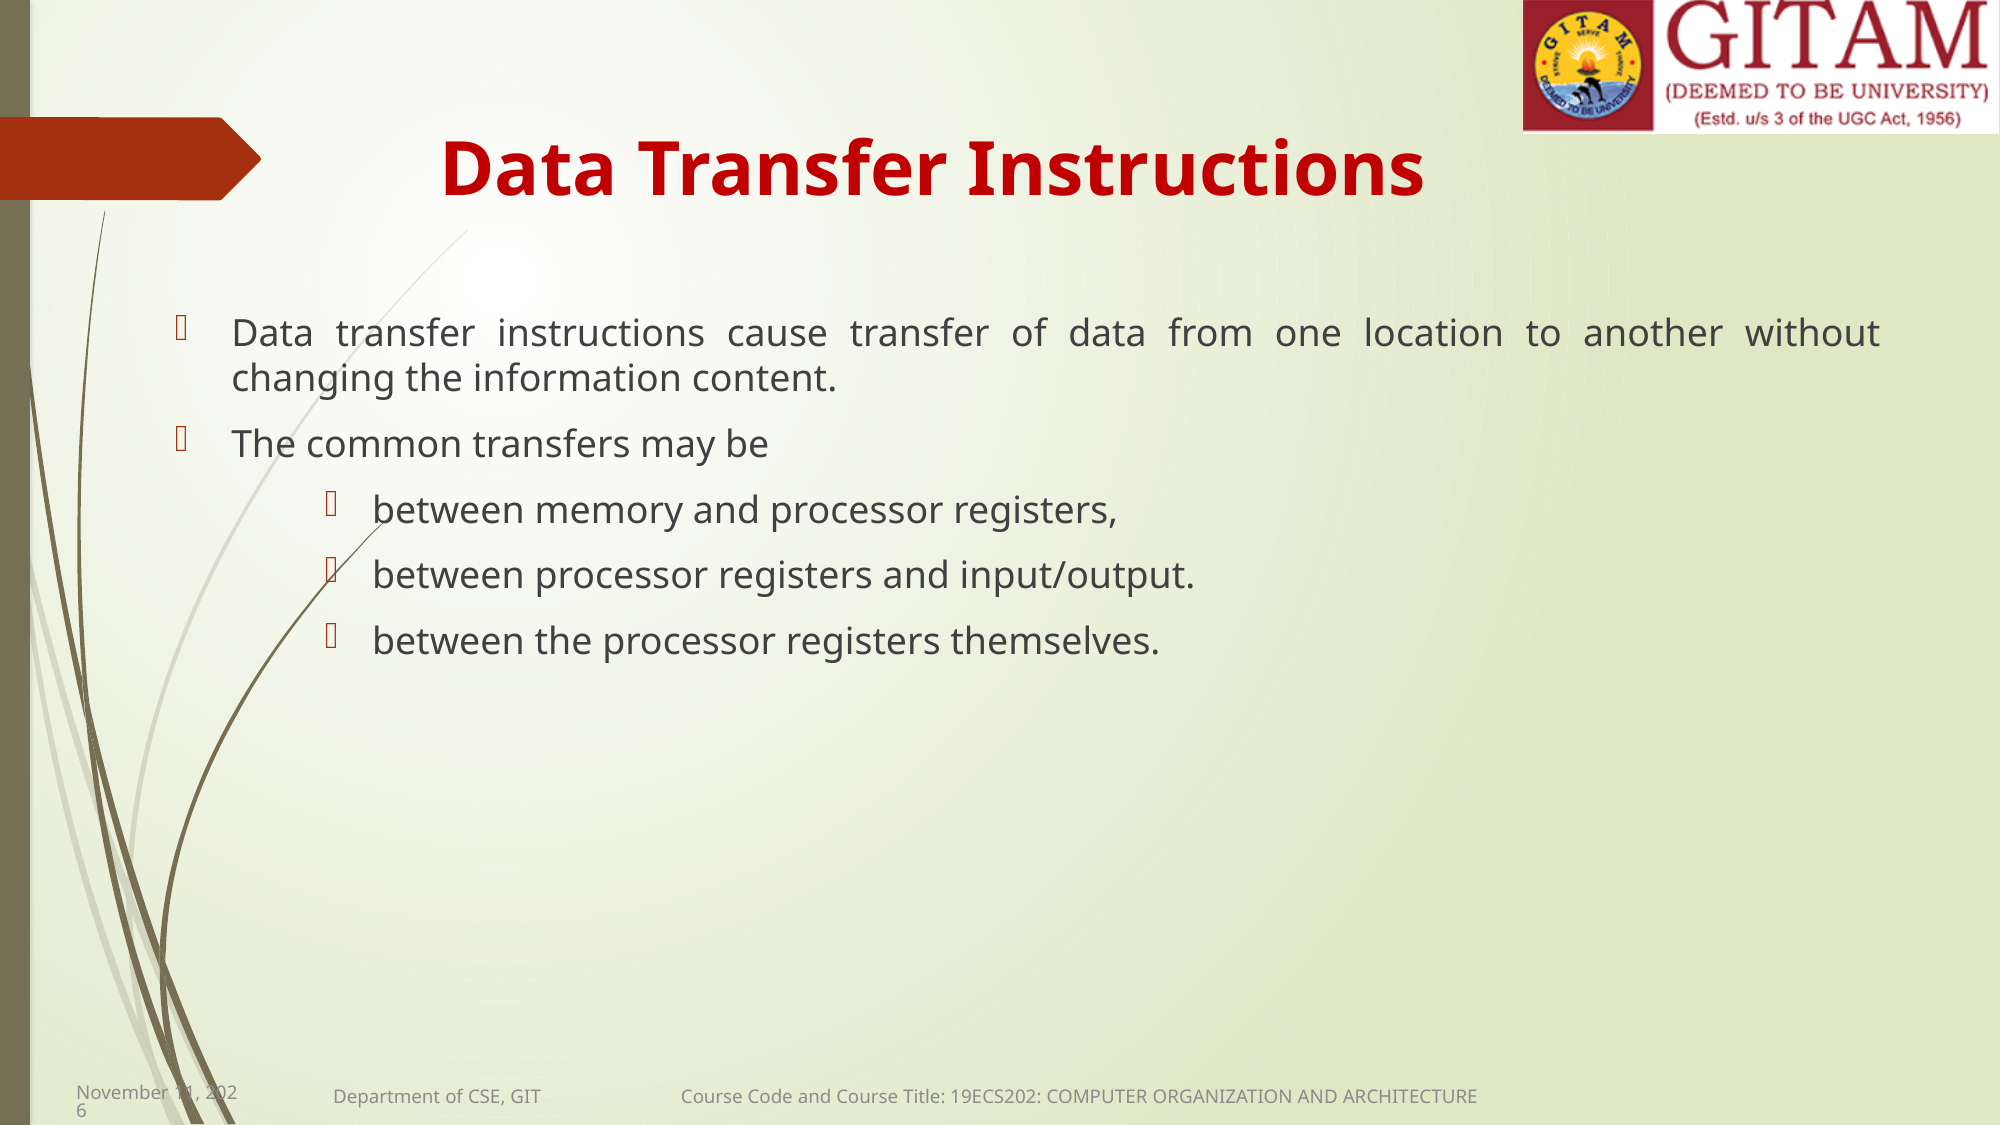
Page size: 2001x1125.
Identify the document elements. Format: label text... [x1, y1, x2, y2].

picture [1523, 0, 1999, 134]
footer Department of CSE, GIT Course Code and Course Title: 19ECS202: COMPUTER ORGANIZATION AND ARCHITECTURE [318, 1068, 1548, 1125]
title Data Transfer Instructions [202, 112, 1664, 235]
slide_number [61, 1063, 259, 1123]
list Data transfer instructions cause transfer of data from one location to another without changing the information content. The common transfers may be between memory and processor registers, between processor registers and input/output. between the processor registers themselves. [159, 235, 1898, 1068]
